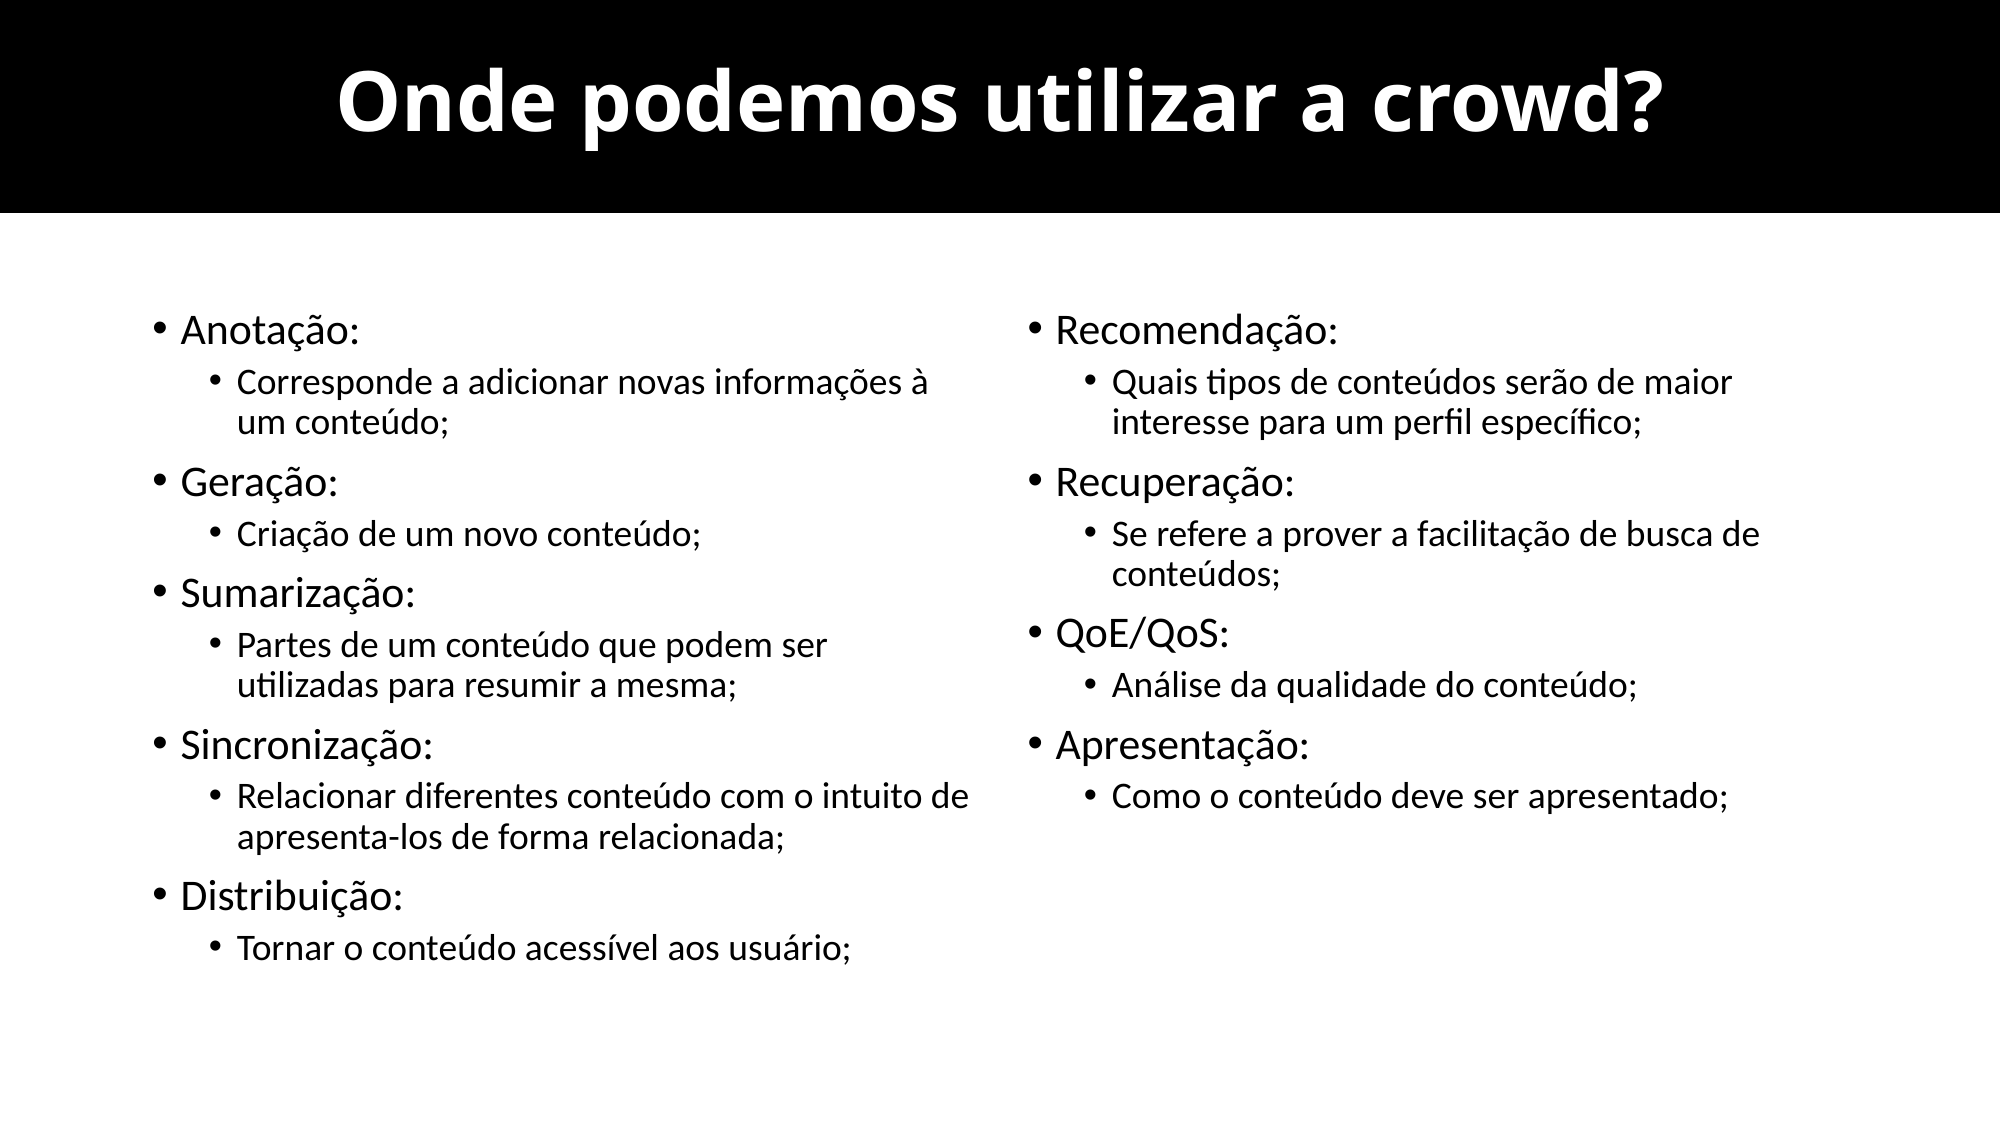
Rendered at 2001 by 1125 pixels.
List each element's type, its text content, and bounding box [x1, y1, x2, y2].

title Onde podemos utilizar a crowd? [0, 0, 2000, 213]
list Recomendação: Quais tipos de conteúdos serão de maior interesse para um perfil específico; Recuperação: Se refere a prover a facilitação de busca de conteúdos; QoE/QoS: Análise da qualidade do conteúdo; Apresentação: Como o conteúdo deve ser apresentado; [1012, 299, 1863, 1014]
list Anotação: Corresponde a adicionar novas informações à um conteúdo; Geração: Criação de um novo conteúdo; Sumarização: Partes de um conteúdo que podem ser utilizadas para resumir a mesma; Sincronização: Relacionar diferentes conteúdo com o intuito de apresenta-los de forma relacionada; Distribuição: Tornar o conteúdo acessível aos usuário; [137, 299, 988, 1014]
